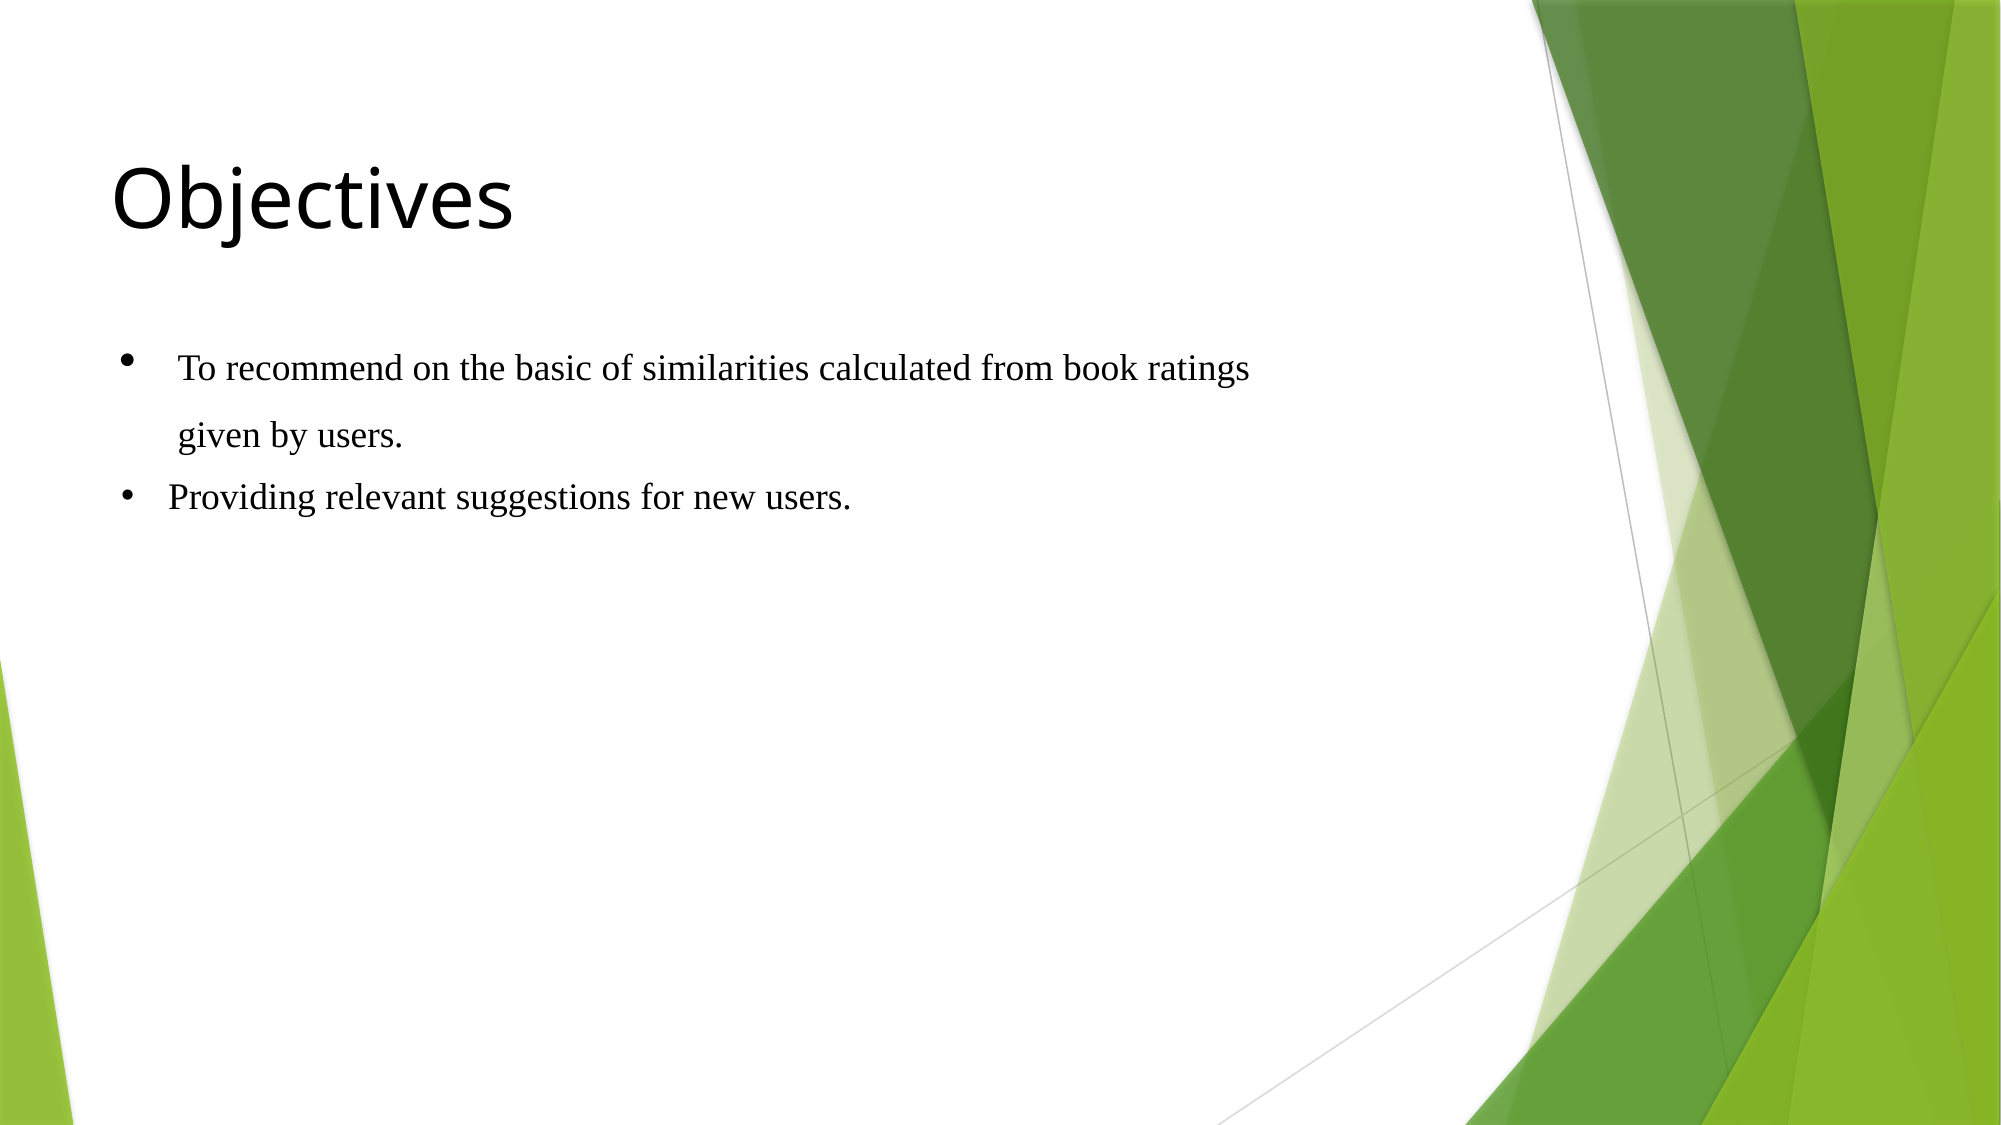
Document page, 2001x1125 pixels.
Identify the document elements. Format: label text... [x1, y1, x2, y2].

text_box To recommend on the basic of similarities calculated from book ratings given by users. Providing relevant suggestions for new users. [106, 312, 1355, 704]
text_box Objectives [95, 137, 1142, 253]
